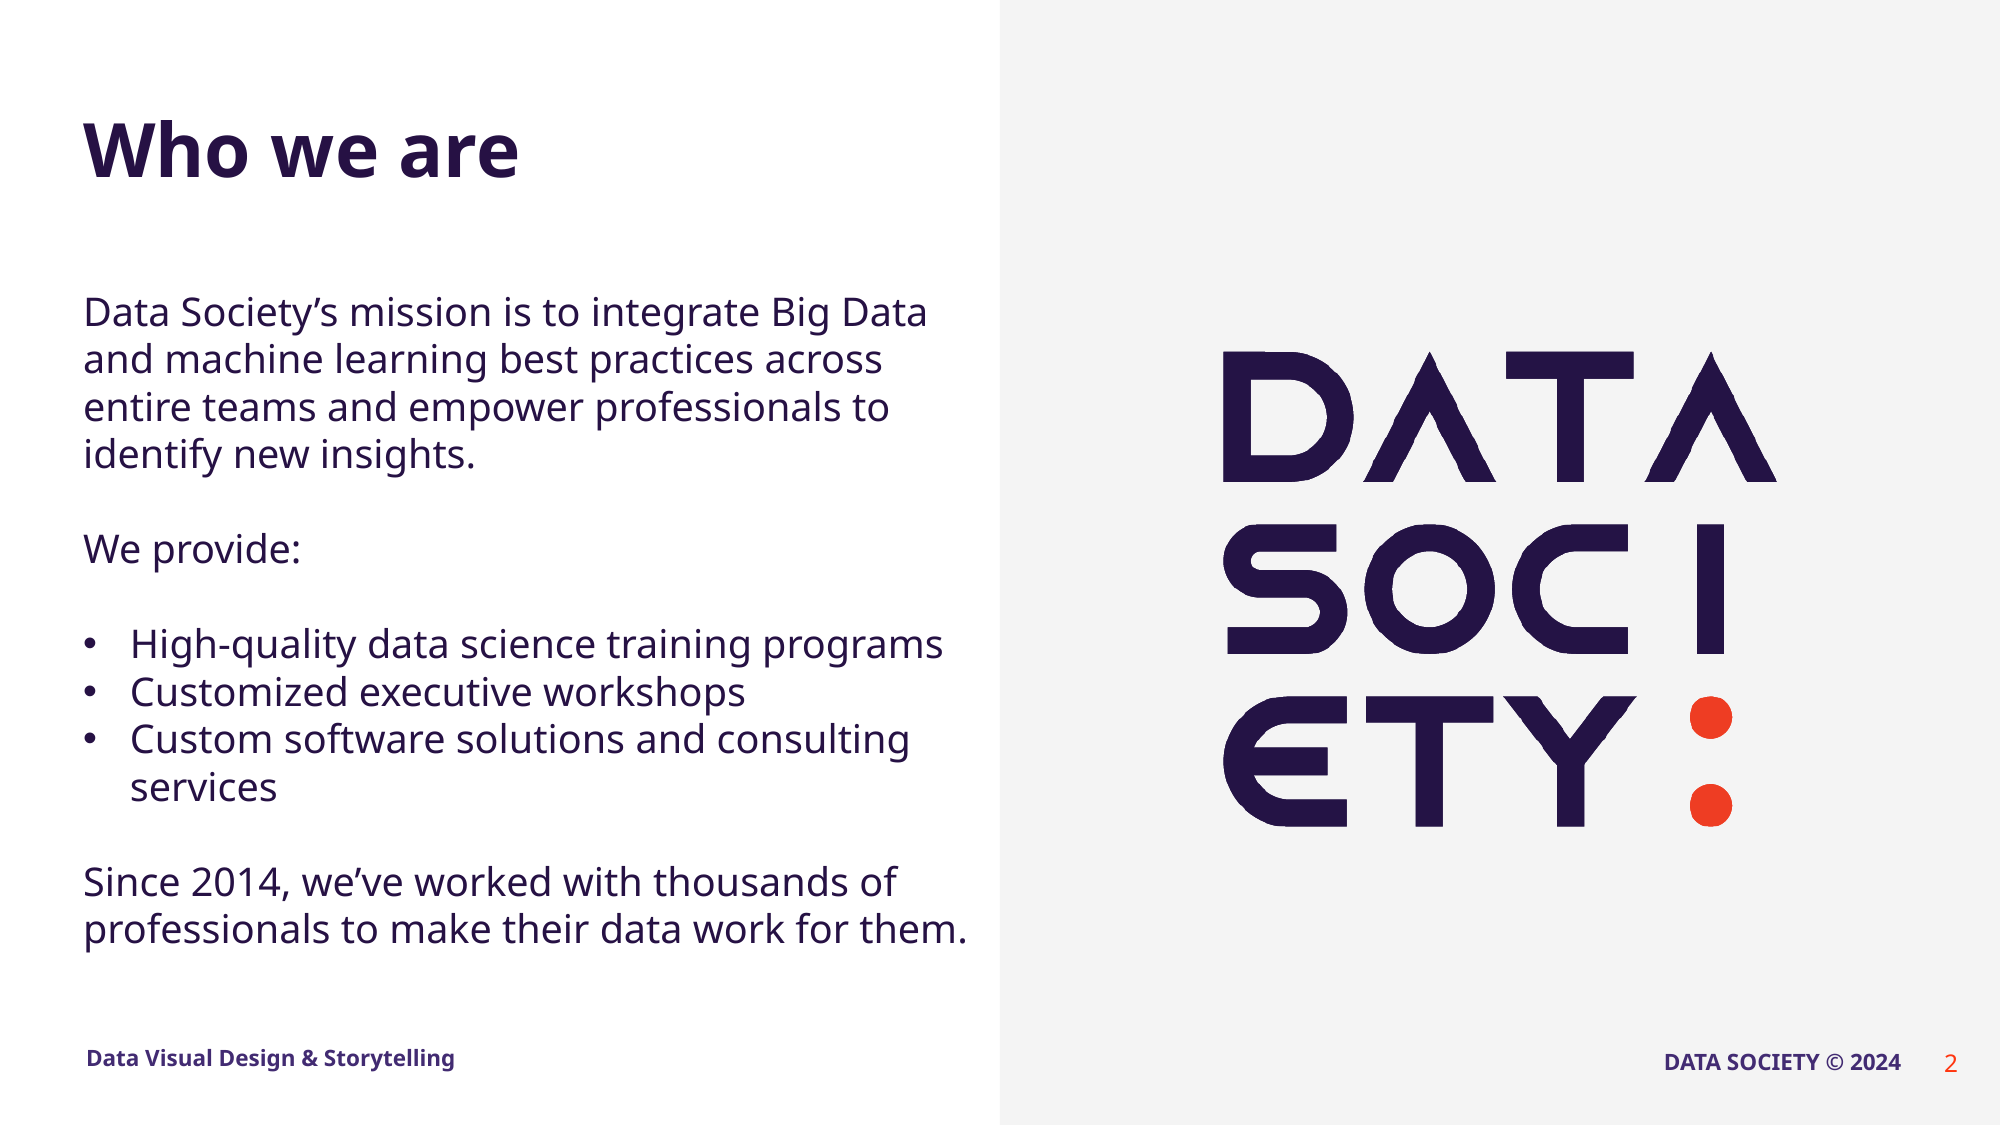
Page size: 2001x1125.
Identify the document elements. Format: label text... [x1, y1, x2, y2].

picture [1223, 351, 1777, 827]
slide_number 2 [1853, 1033, 1974, 1097]
